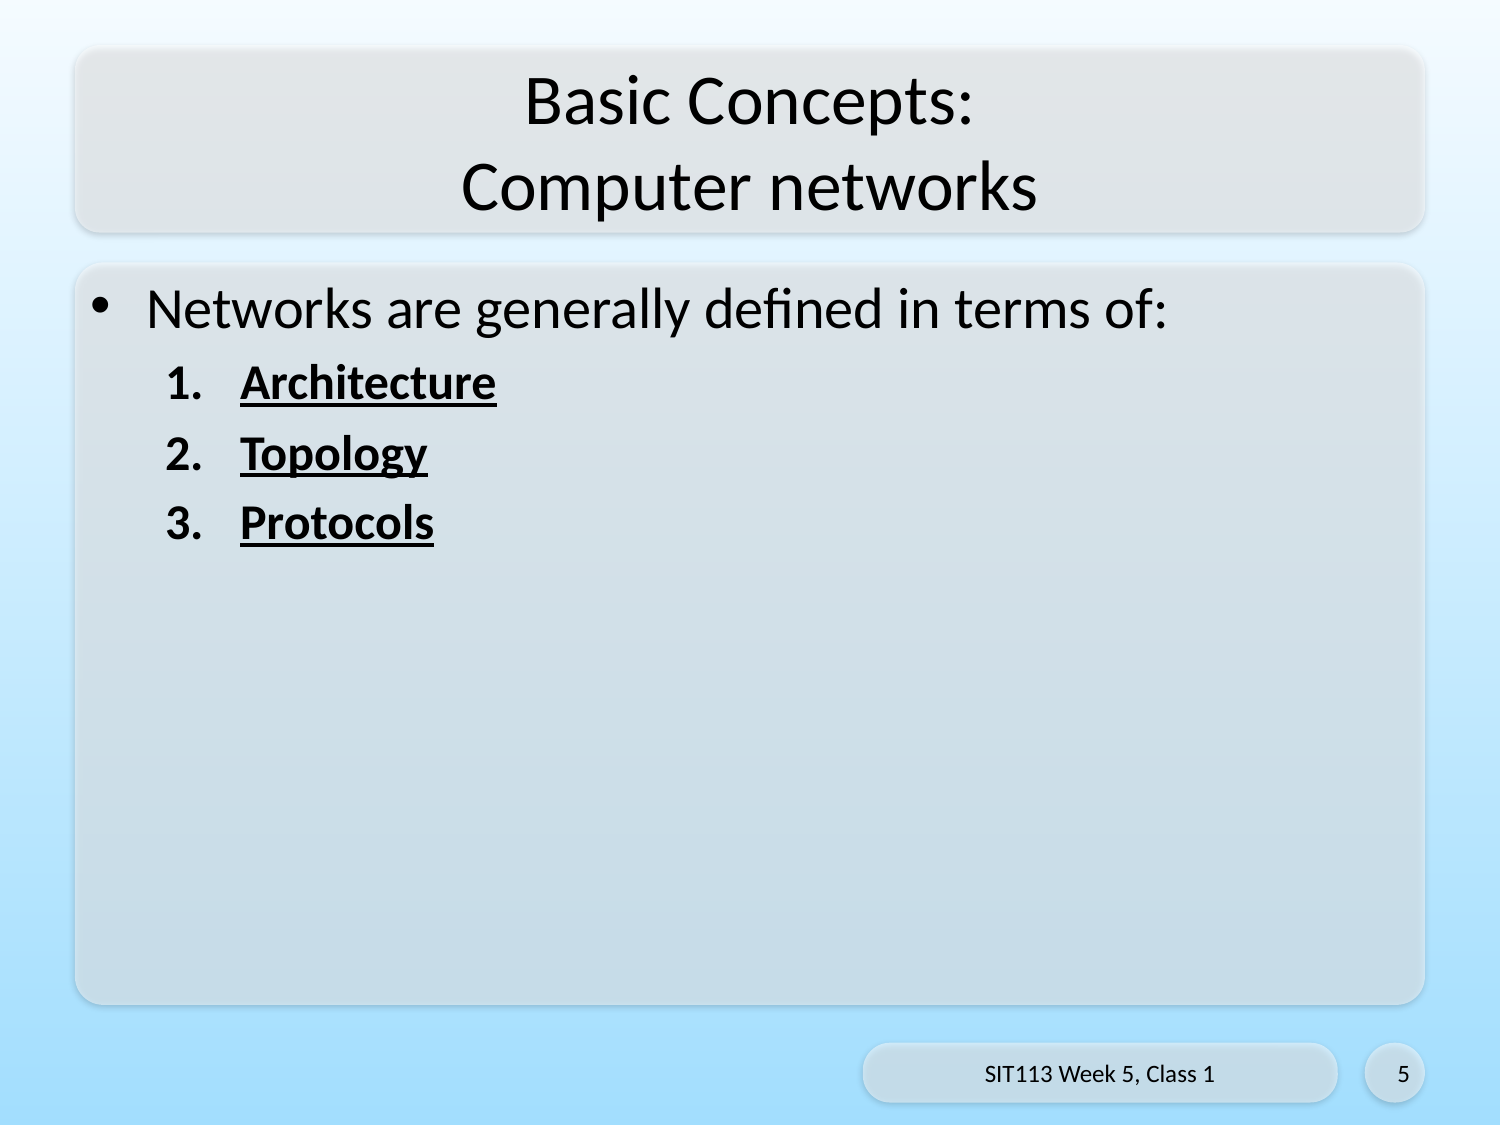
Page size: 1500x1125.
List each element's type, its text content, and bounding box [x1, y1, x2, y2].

title Basic Concepts: Computer networks [75, 45, 1425, 233]
list Networks are generally defined in terms of: Architecture Topology Protocols [75, 262, 1425, 1005]
footer SIT113 Week 5, Class 1 [862, 1042, 1338, 1103]
slide_number 5 [1364, 1042, 1425, 1103]
